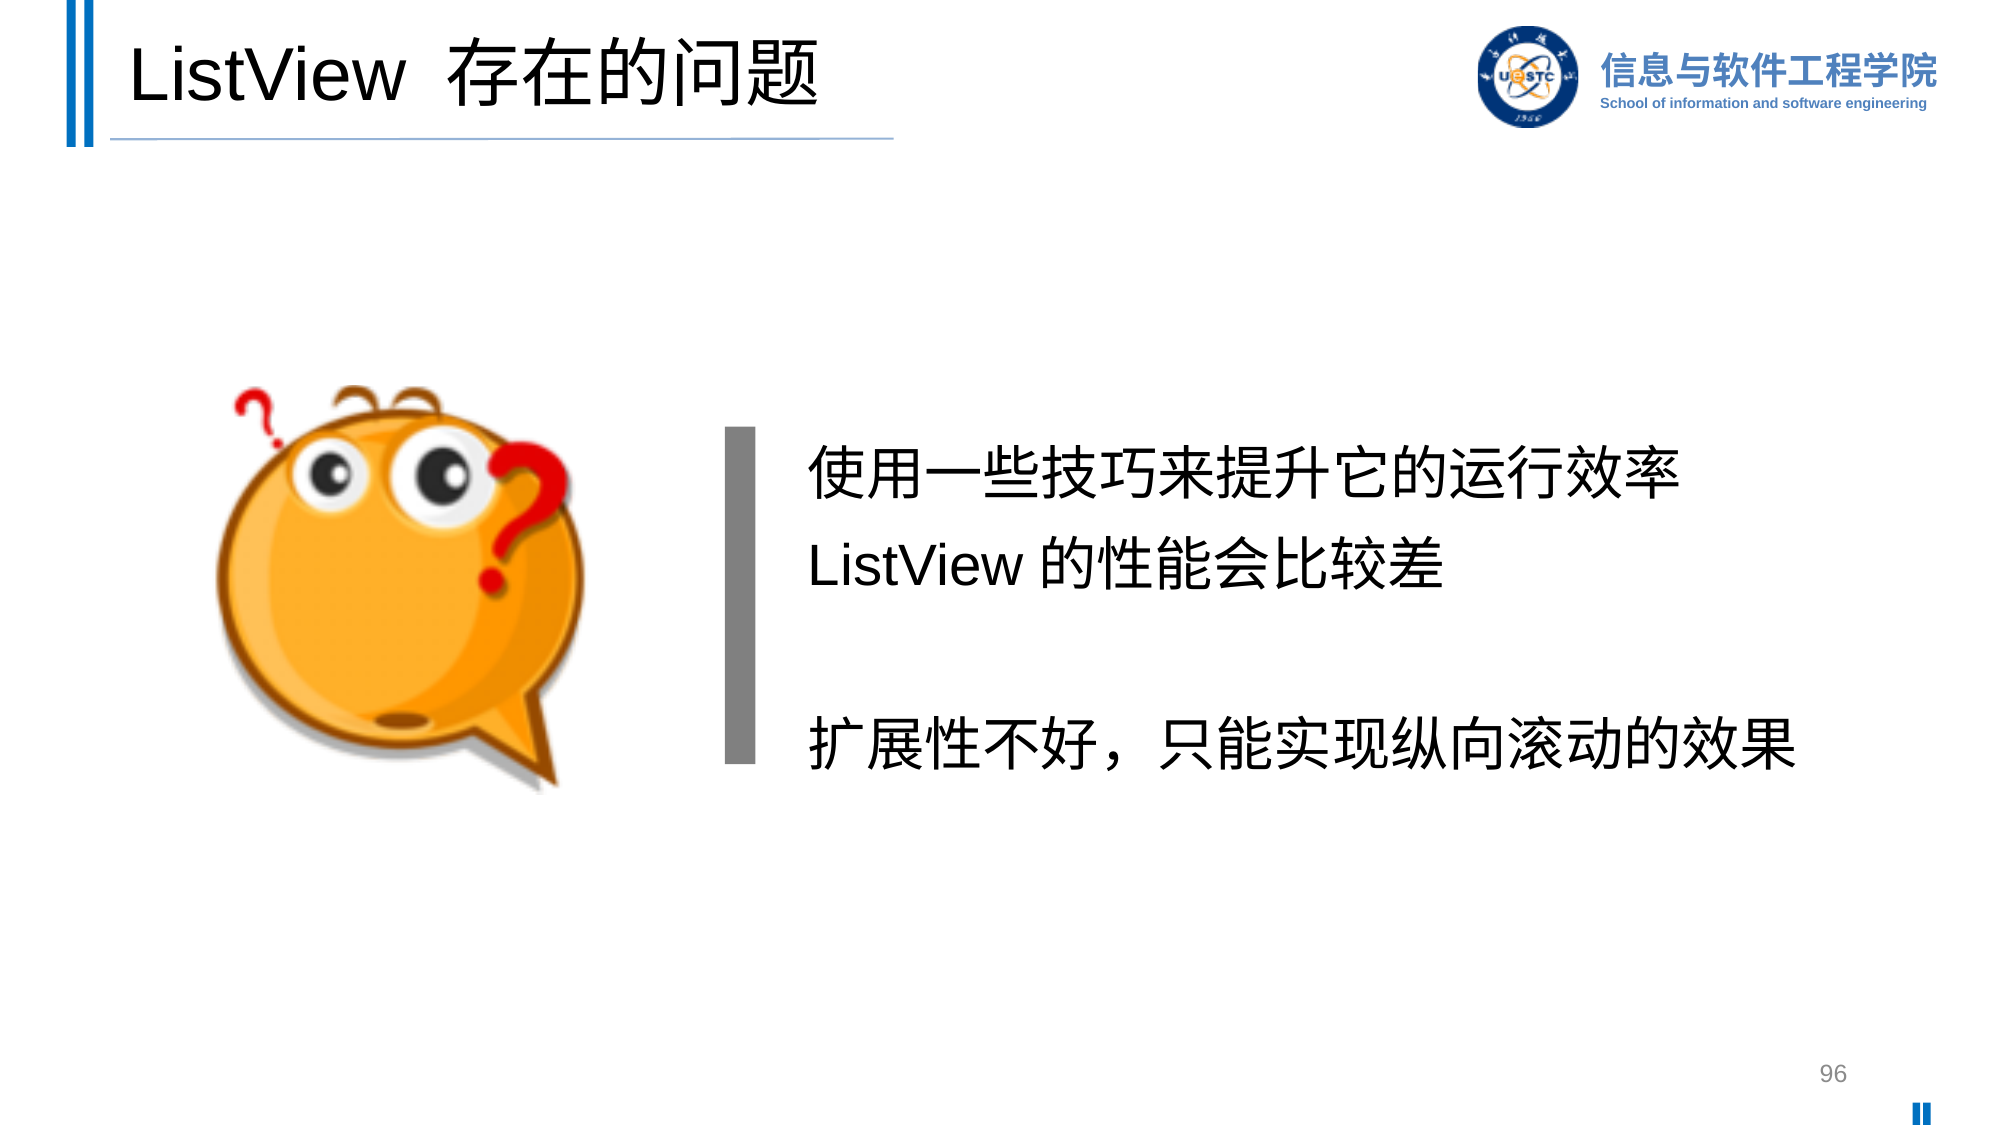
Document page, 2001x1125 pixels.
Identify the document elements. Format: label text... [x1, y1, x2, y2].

slide_number 96 [1412, 1042, 1863, 1103]
text_box [724, 426, 756, 765]
picture [198, 385, 609, 796]
title ListView 存在的问题 [113, 10, 1839, 143]
text_box 扩展性不好，只能实现纵向滚动的效果 [792, 679, 1819, 800]
list 使用一些技巧来提升它的运行效率 ListView的性能会比较差 [792, 408, 1790, 653]
